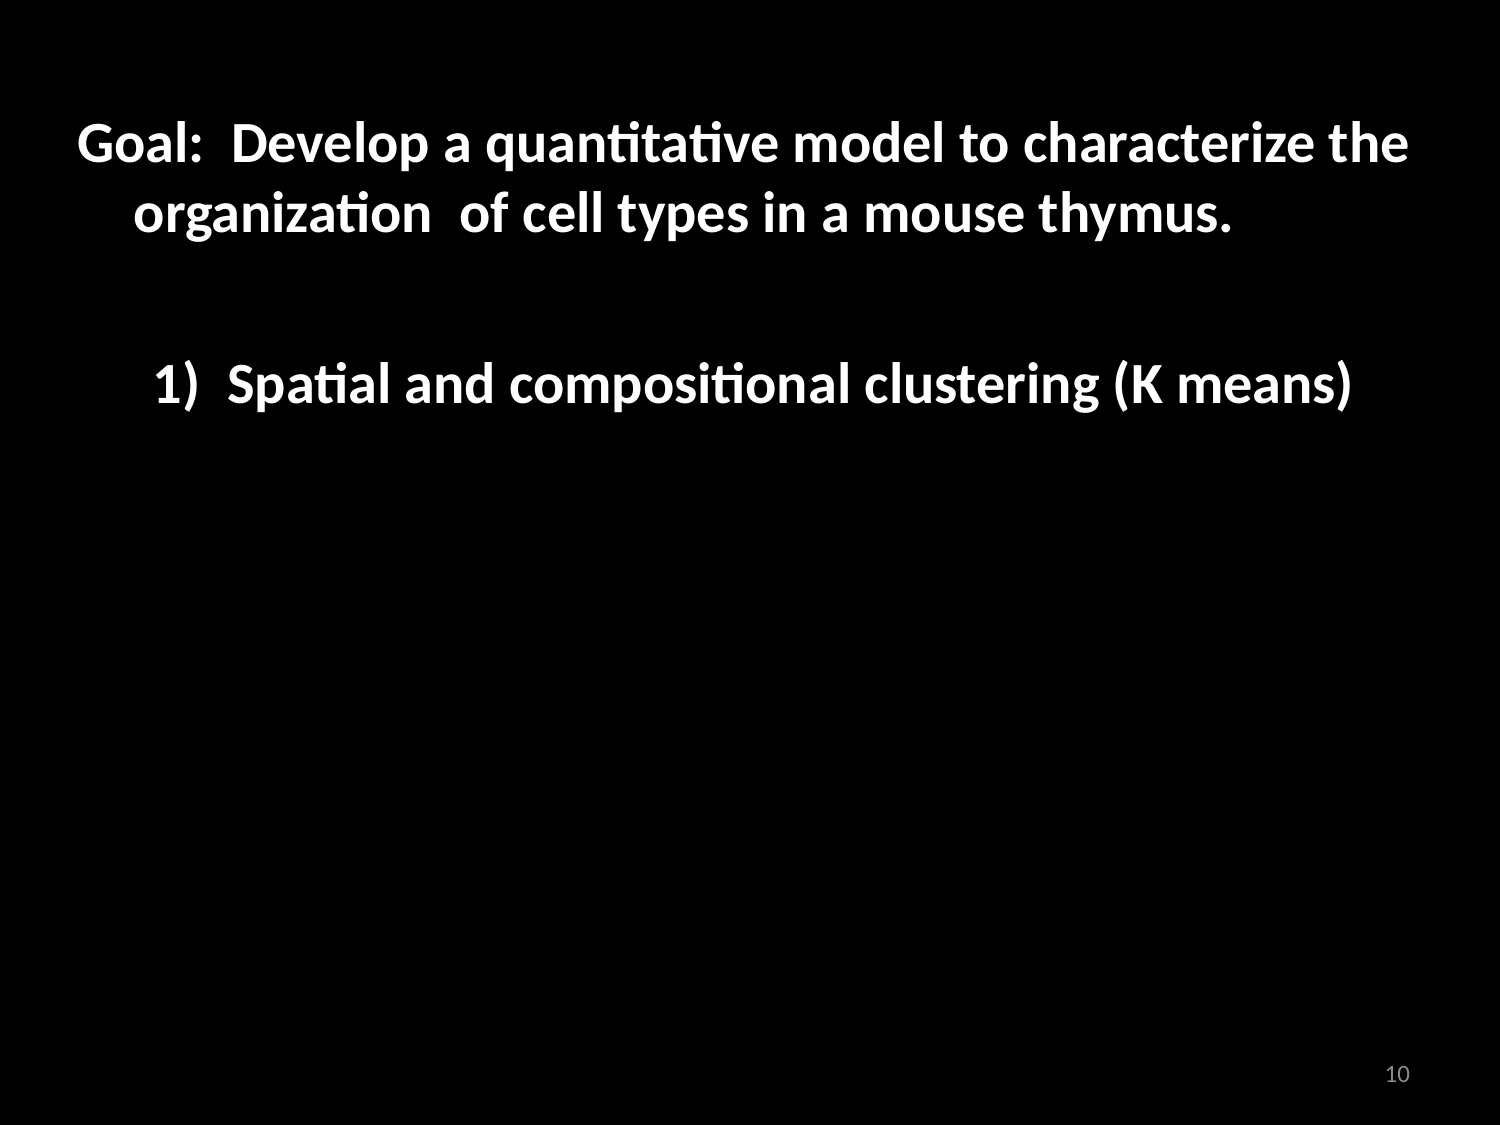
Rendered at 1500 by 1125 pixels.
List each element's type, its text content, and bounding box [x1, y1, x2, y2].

slide_number 10 [1074, 1042, 1425, 1103]
list Goal: Develop a quantitative model to characterize the organization of cell types in a mouse thymus. Spatial and compositional clustering (K means) [62, 24, 1450, 1125]
